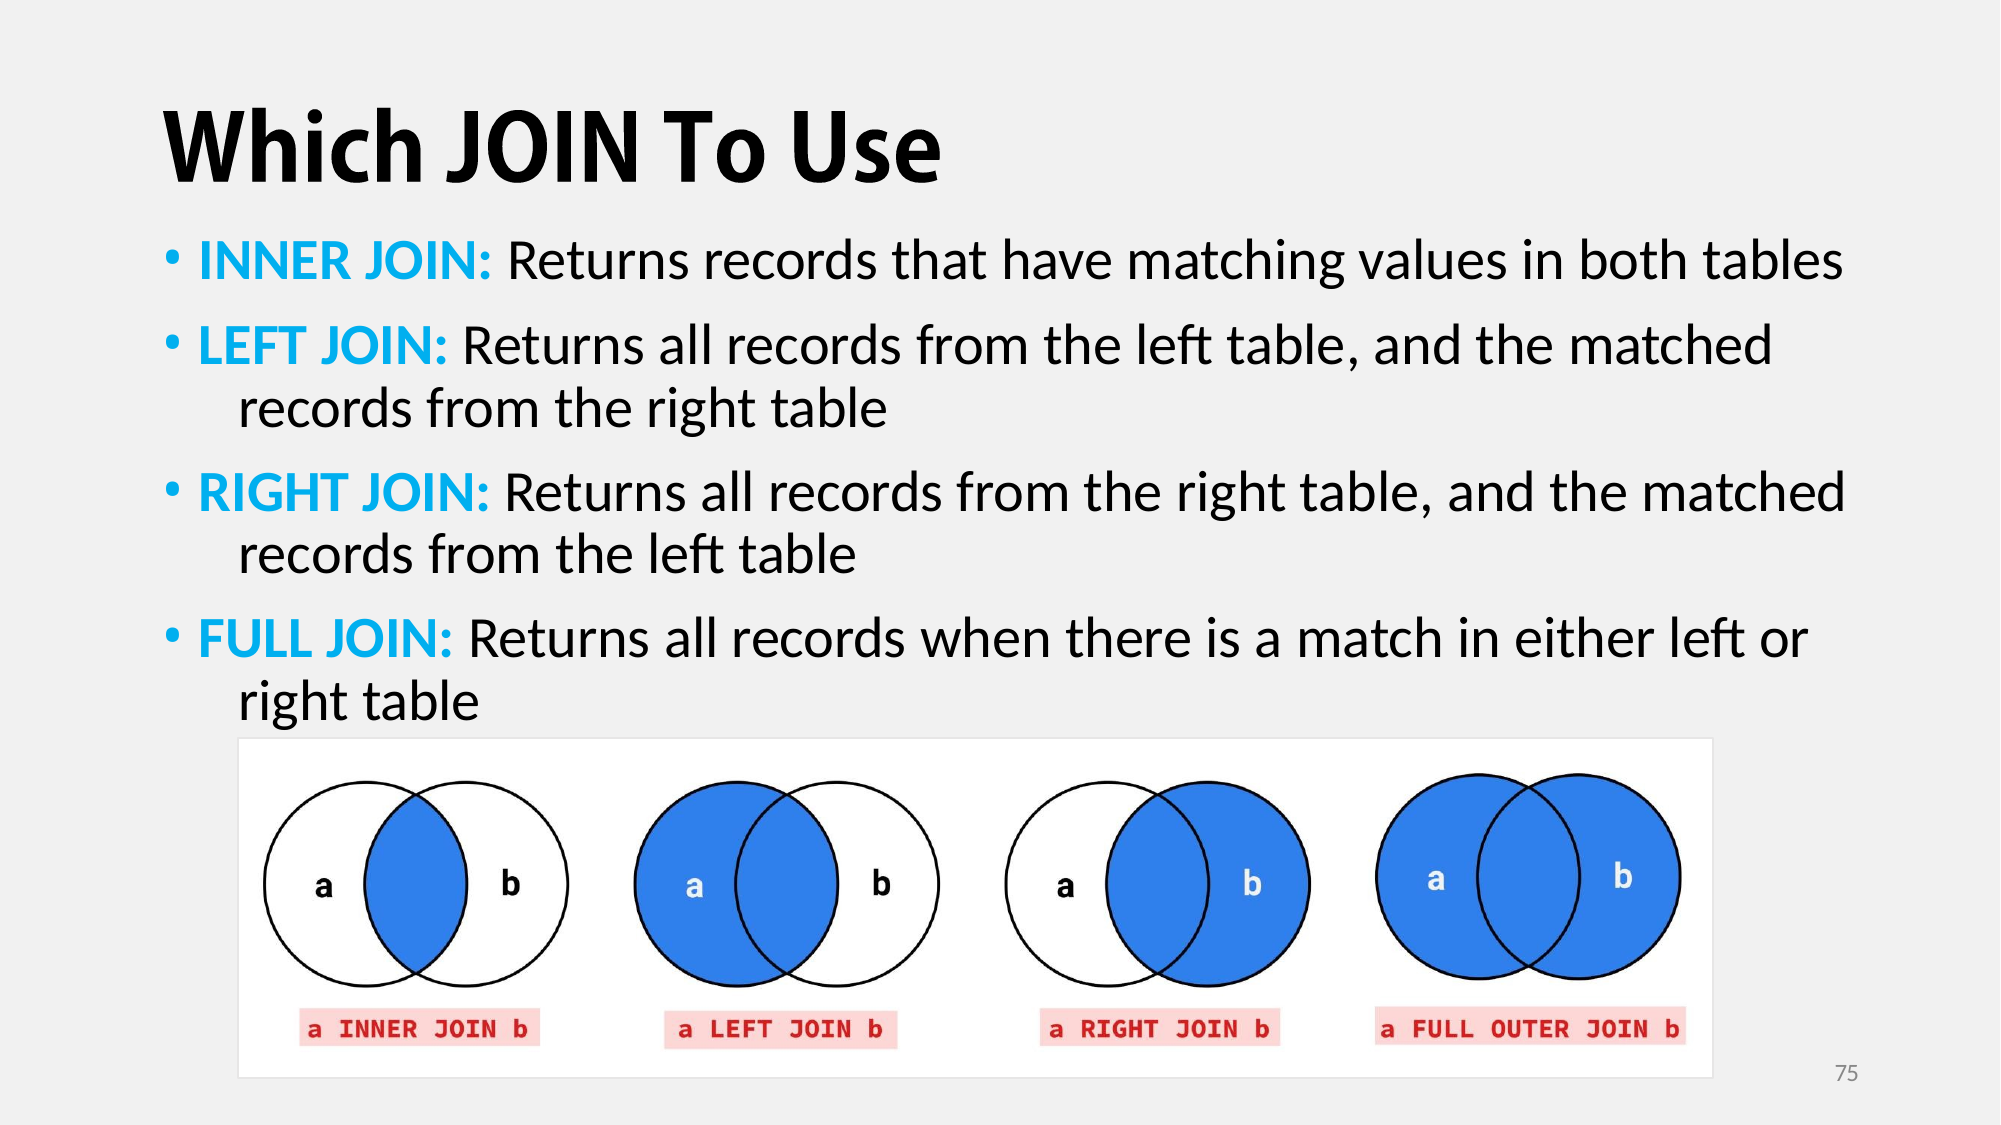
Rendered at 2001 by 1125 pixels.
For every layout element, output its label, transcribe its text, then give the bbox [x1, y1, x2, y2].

text_box INNER JOIN: Returns records that have matching values in both tables LEFT JOIN: Returns all records from the left table, and the matched records from the right table RIGHT JOIN: Returns all records from the right table, and the matched records from the left table FULL JOIN: Returns all records when there is a match in either left or right table [159, 204, 1857, 733]
slide_number 75 [1802, 1060, 1875, 1100]
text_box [237, 736, 1714, 1080]
picture [161, 92, 989, 209]
